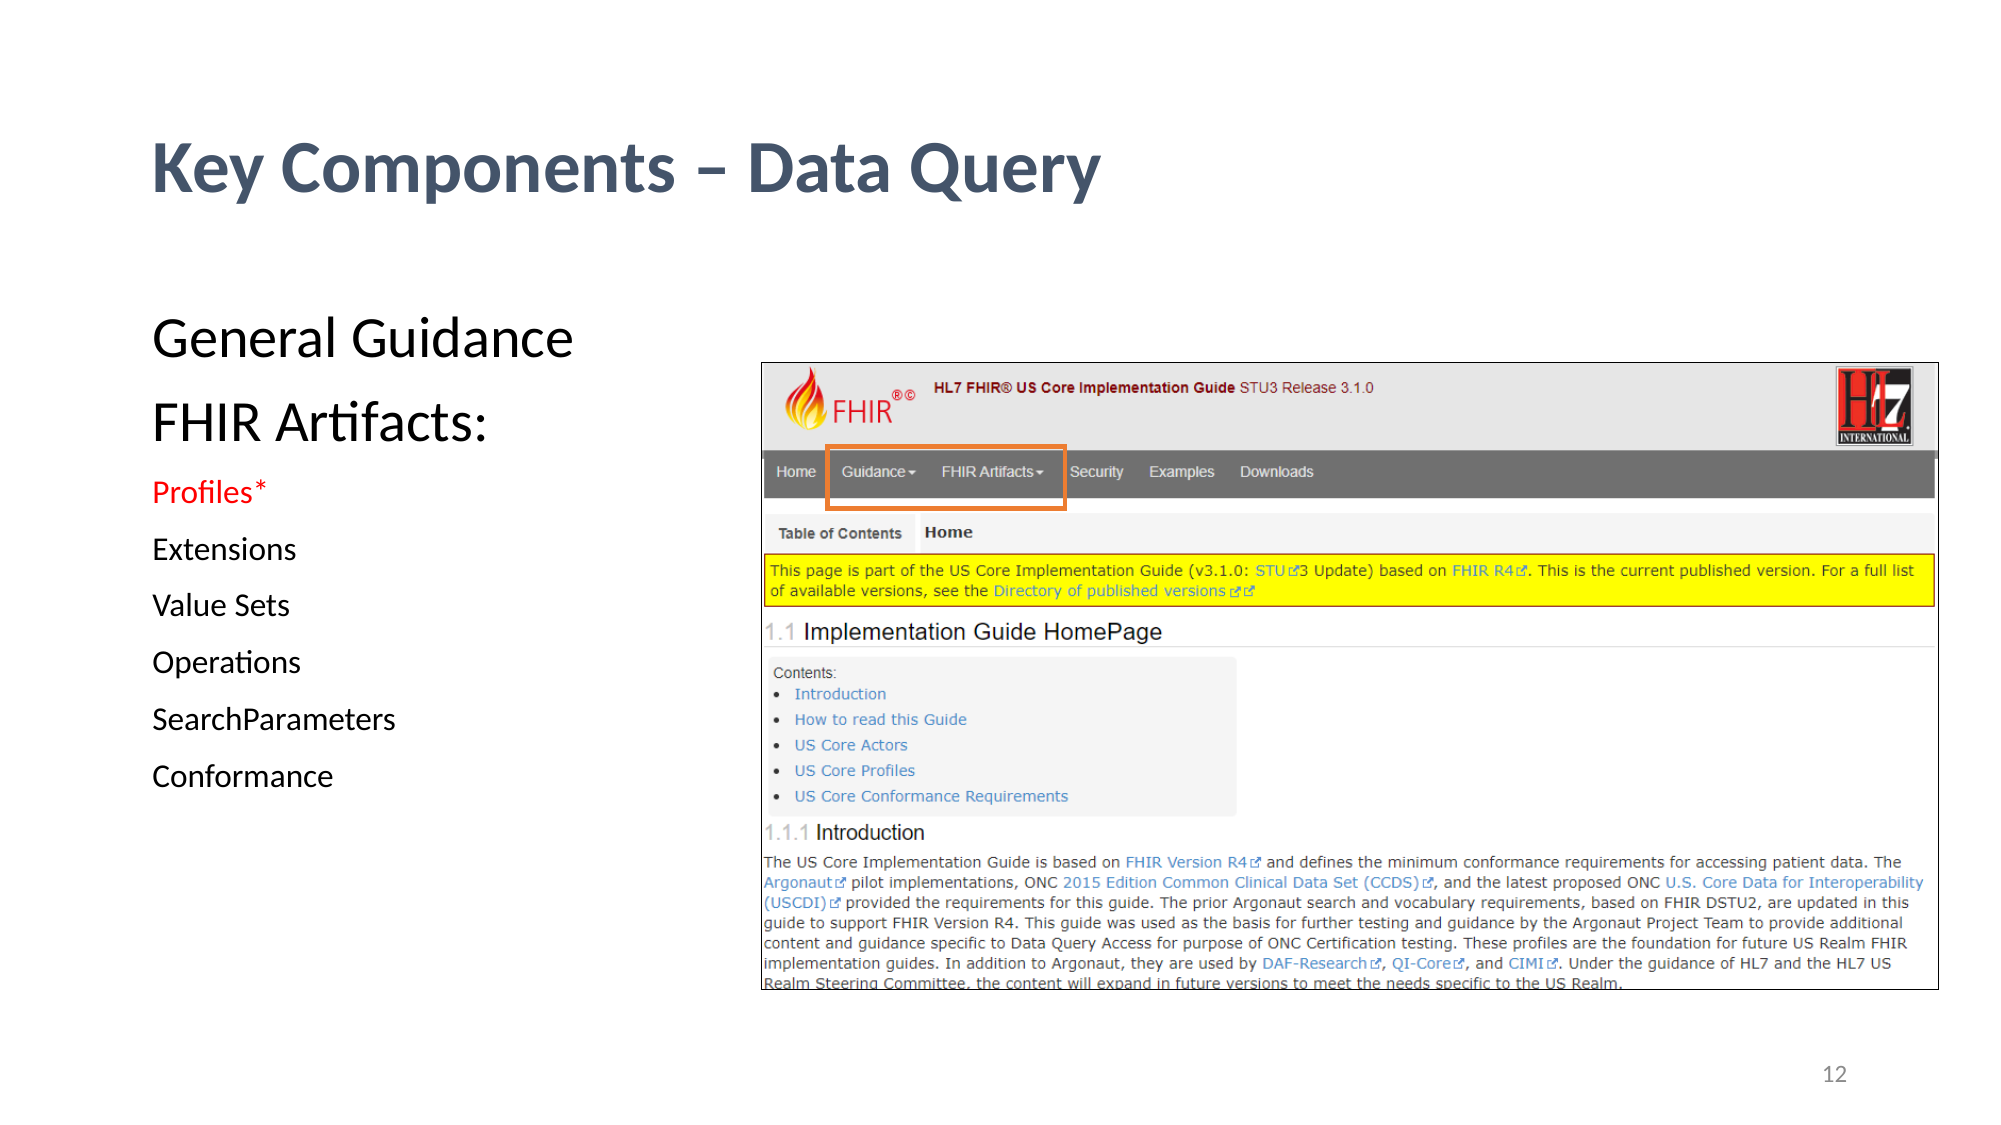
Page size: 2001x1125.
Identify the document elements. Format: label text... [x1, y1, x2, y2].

picture [761, 361, 1939, 990]
slide_number 11 [1412, 1042, 1863, 1103]
list General Guidance FHIR Artifacts: Profiles* Extensions Value Sets Operations SearchParameters Conformance [137, 299, 1863, 1014]
title Key Components – Data Query [137, 59, 1863, 278]
